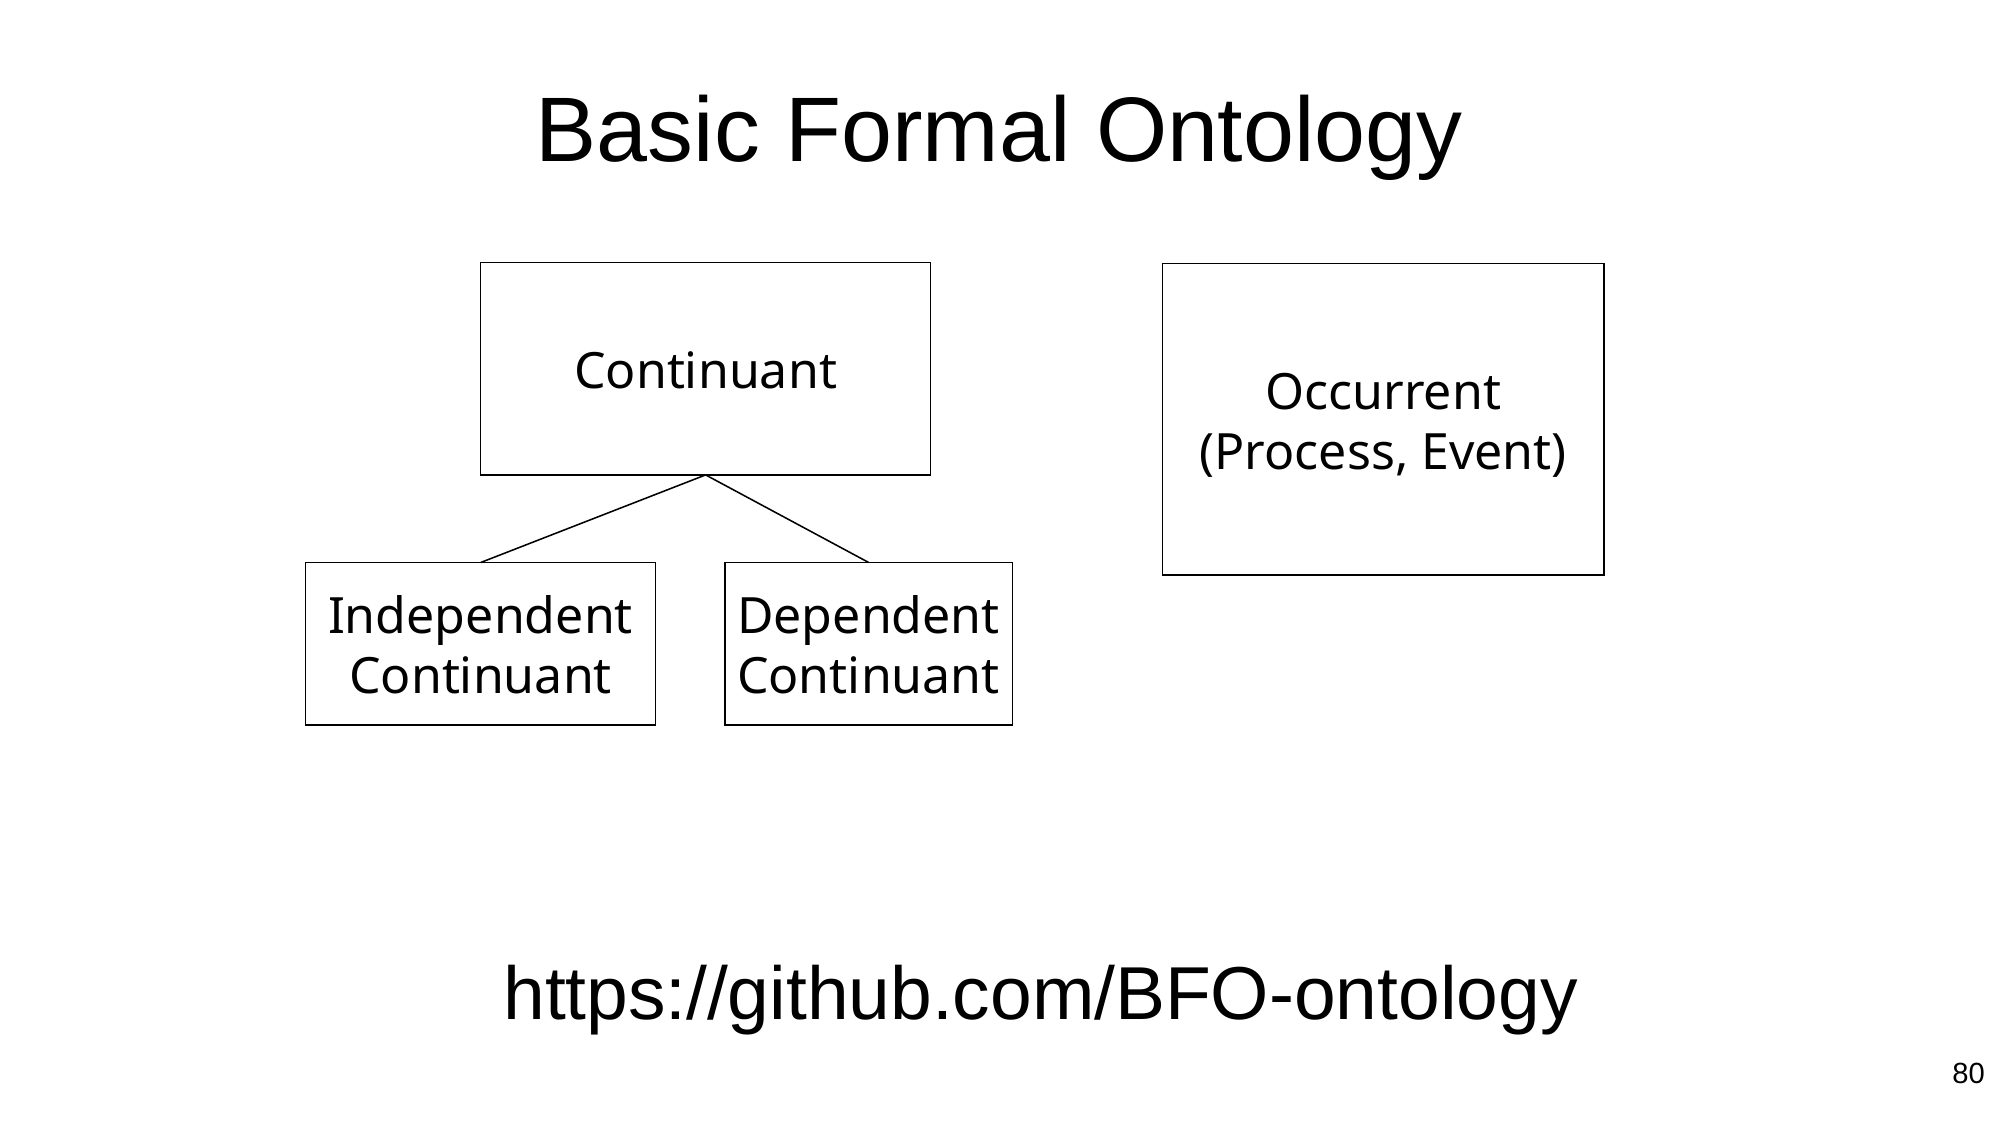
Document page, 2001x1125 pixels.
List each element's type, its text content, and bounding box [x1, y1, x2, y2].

text_box Independent Continuant [305, 562, 656, 725]
text_box Continuant [480, 262, 931, 475]
title Basic Formal Ontology [249, 62, 1750, 175]
text_box Occurrent (Process, Event) [1162, 263, 1605, 575]
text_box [743, 436, 832, 601]
slide_number 80 [1533, 1046, 2000, 1125]
text_box Dependent Continuant [724, 562, 1013, 725]
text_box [480, 474, 706, 563]
text_box https://github.com/BFO-ontology [488, 937, 1594, 1043]
